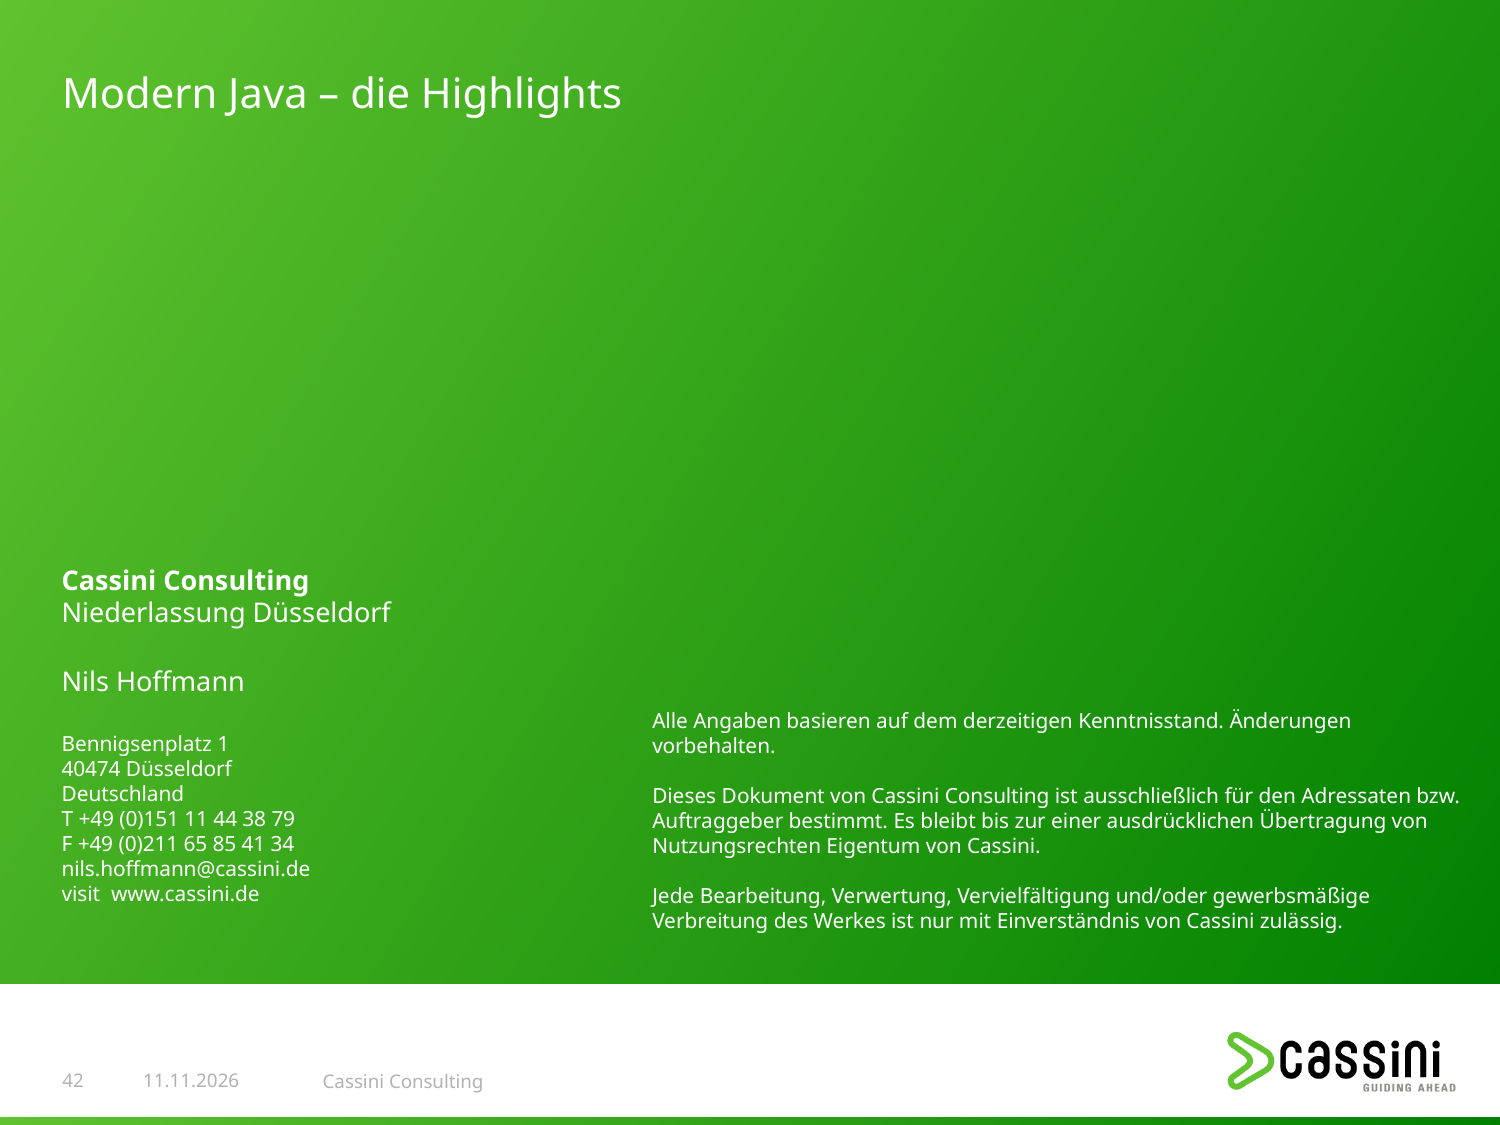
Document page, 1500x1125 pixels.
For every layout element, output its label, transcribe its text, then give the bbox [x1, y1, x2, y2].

text_box Alle Angaben basieren auf dem derzeitigen Kenntnisstand. Änderungen vorbehalten. Dieses Dokument von Cassini Consulting ist ausschließlich für den Adressaten bzw. Auftraggeber bestimmt. Es bleibt bis zur einer ausdrücklichen Übertragung von Nutzungsrechten Eigentum von Cassini. Jede Bearbeitung, Verwertung, Vervielfältigung und/oder gewerbsmäßige Verbreitung des Werkes ist nur mit Einverständnis von Cassini zulässig. [637, 699, 1475, 940]
text_box [0, 0, 1500, 984]
slide_number 42 [47, 1060, 128, 1103]
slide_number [128, 1060, 307, 1103]
title Modern Java – die Highlights [47, 59, 1321, 190]
footer Cassini Consulting [307, 1060, 1041, 1103]
text_box Cassini Consulting Niederlassung Düsseldorf Nils Hoffmann Bennigsenplatz 1 40474 Düsseldorf Deutschland T +49 (0)151 11 44 38 79 F +49 (0)211 65 85 41 34 nils.hoffmann@cassini.de visit www.cassini.de [46, 562, 486, 913]
picture [1225, 1031, 1457, 1092]
